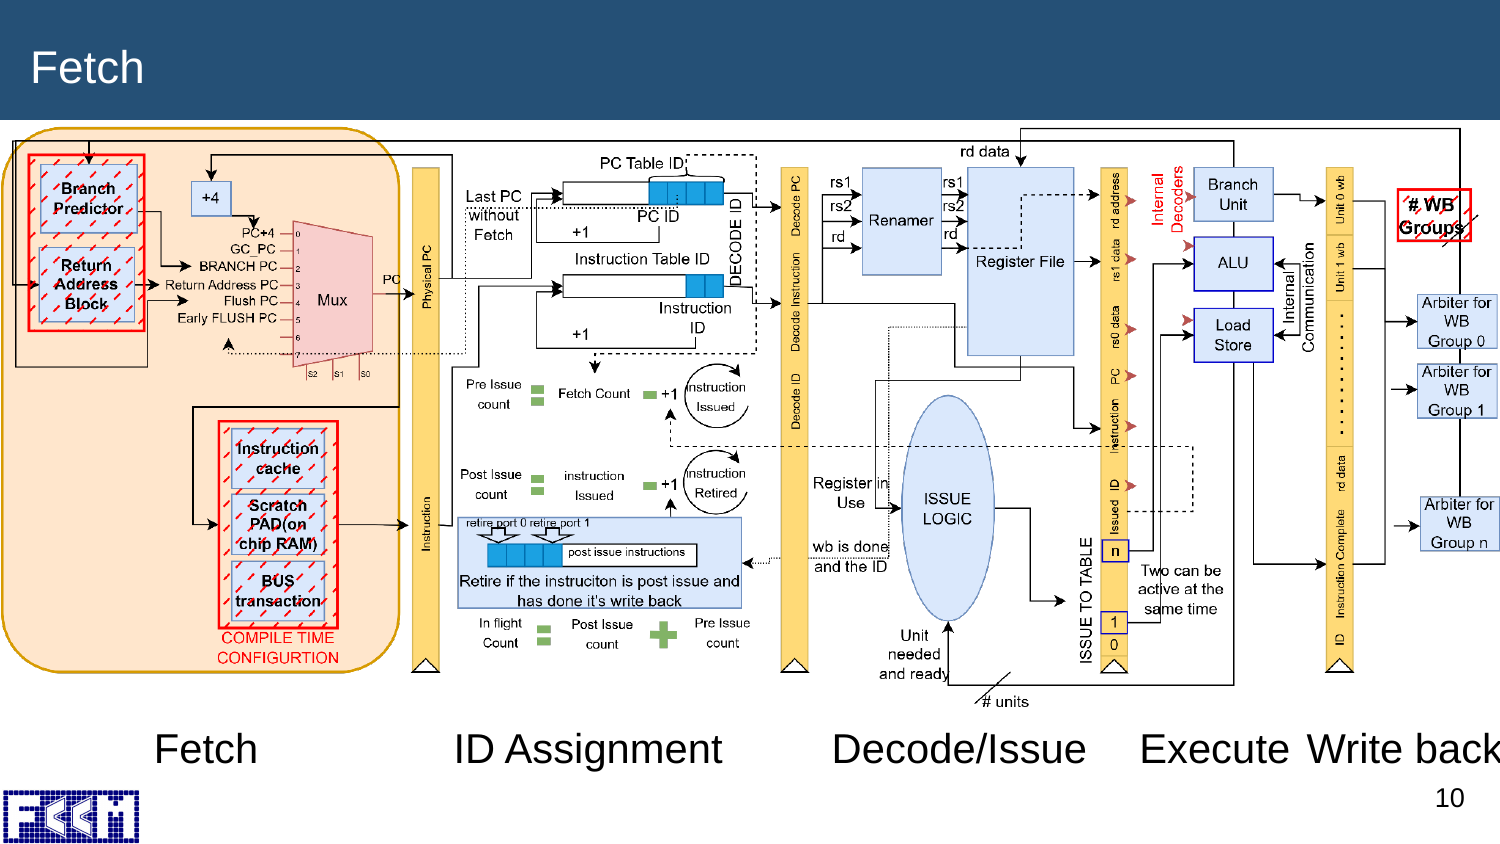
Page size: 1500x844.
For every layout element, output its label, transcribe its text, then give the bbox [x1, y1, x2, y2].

text_box Write back [1291, 731, 1500, 787]
text_box ID Assignment [438, 732, 778, 787]
slide_number ‹#› [1389, 787, 1480, 830]
text_box Execute [1124, 732, 1291, 787]
picture [0, 118, 1500, 723]
picture [1, 789, 140, 844]
text_box Fetch [139, 732, 275, 787]
text_box Decode/Issue [816, 732, 1108, 787]
title Fetch [30, 18, 1428, 113]
